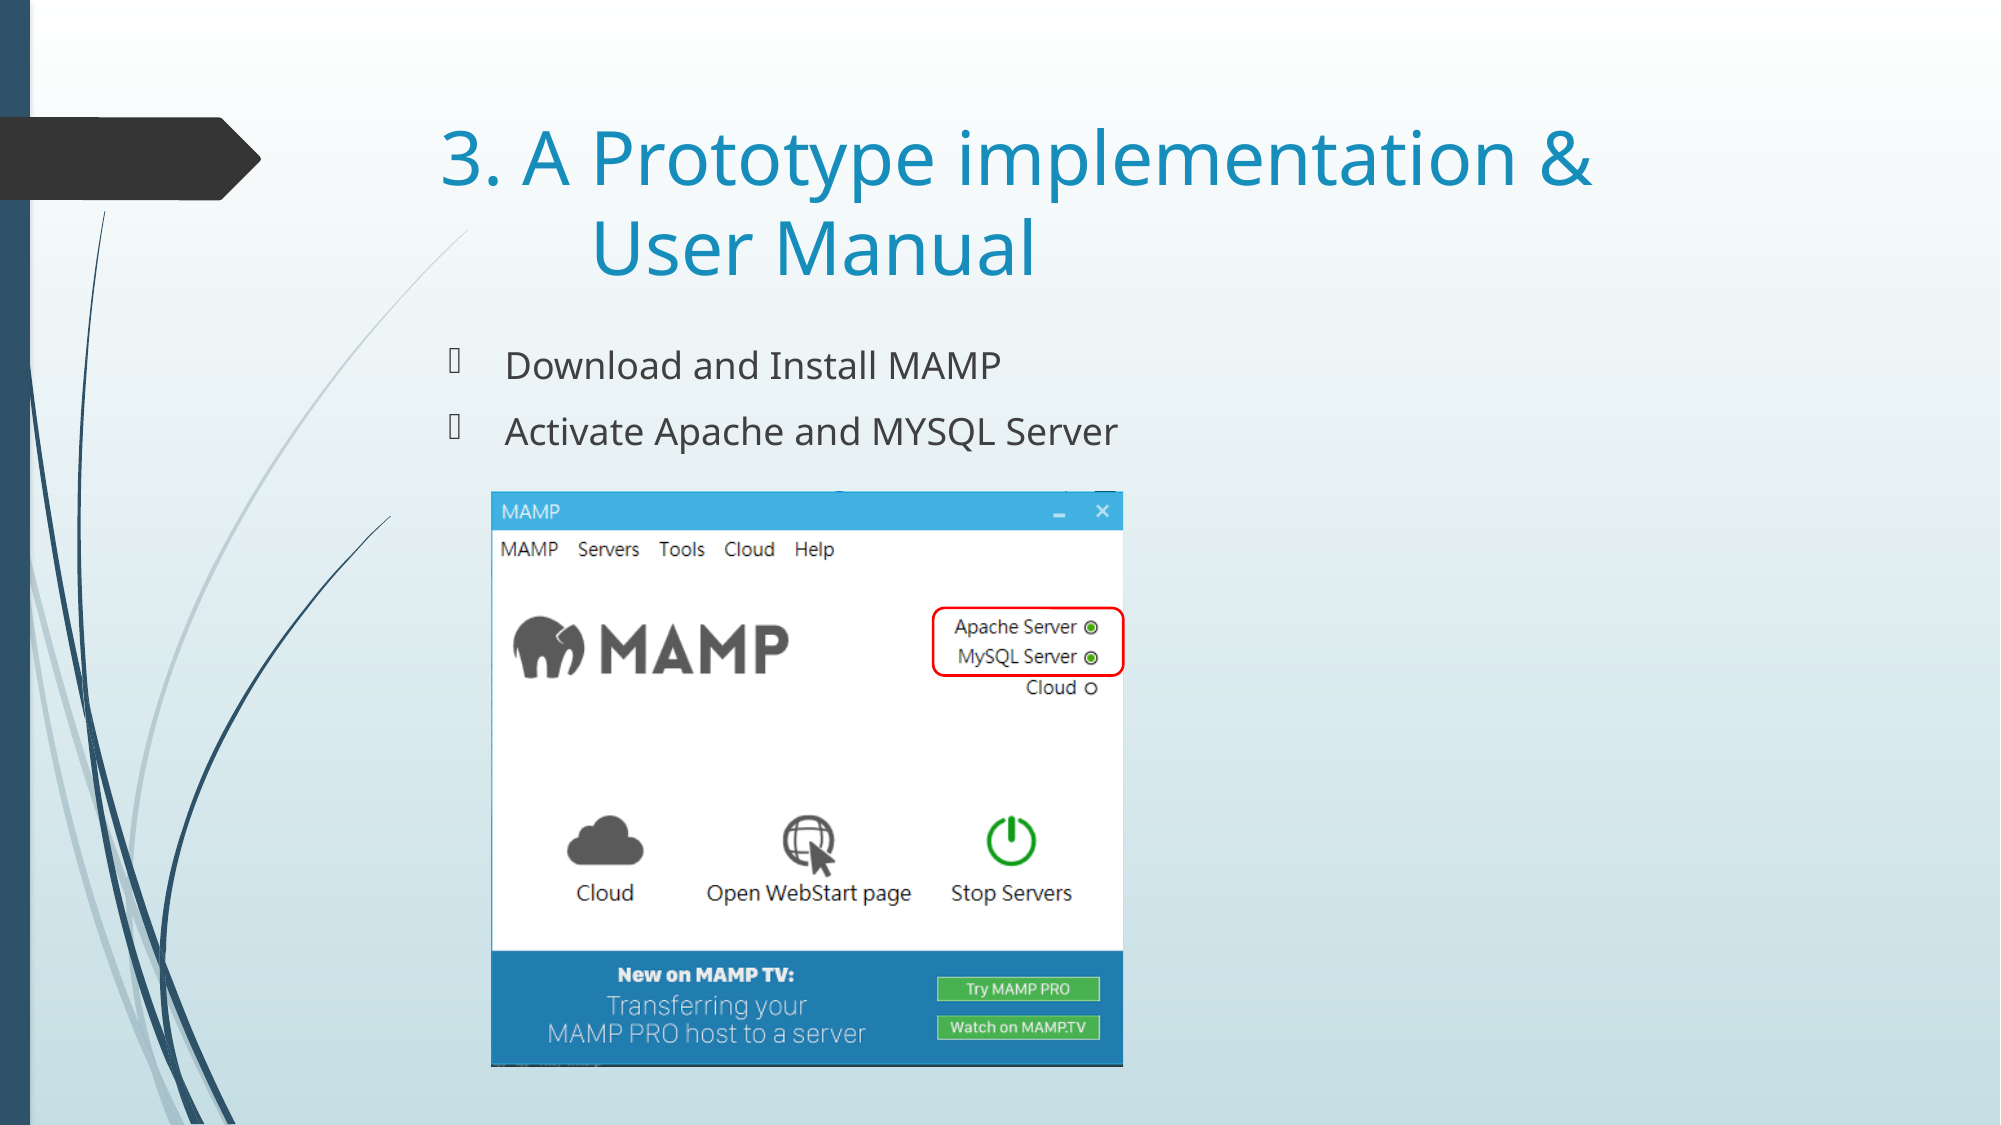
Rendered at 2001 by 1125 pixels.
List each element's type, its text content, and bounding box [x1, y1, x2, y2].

list Download and Install MAMP Activate Apache and MYSQL Server [433, 334, 1204, 508]
picture [490, 490, 1124, 1067]
title 3. A Prototype implementation & User Manual [425, 102, 1888, 313]
